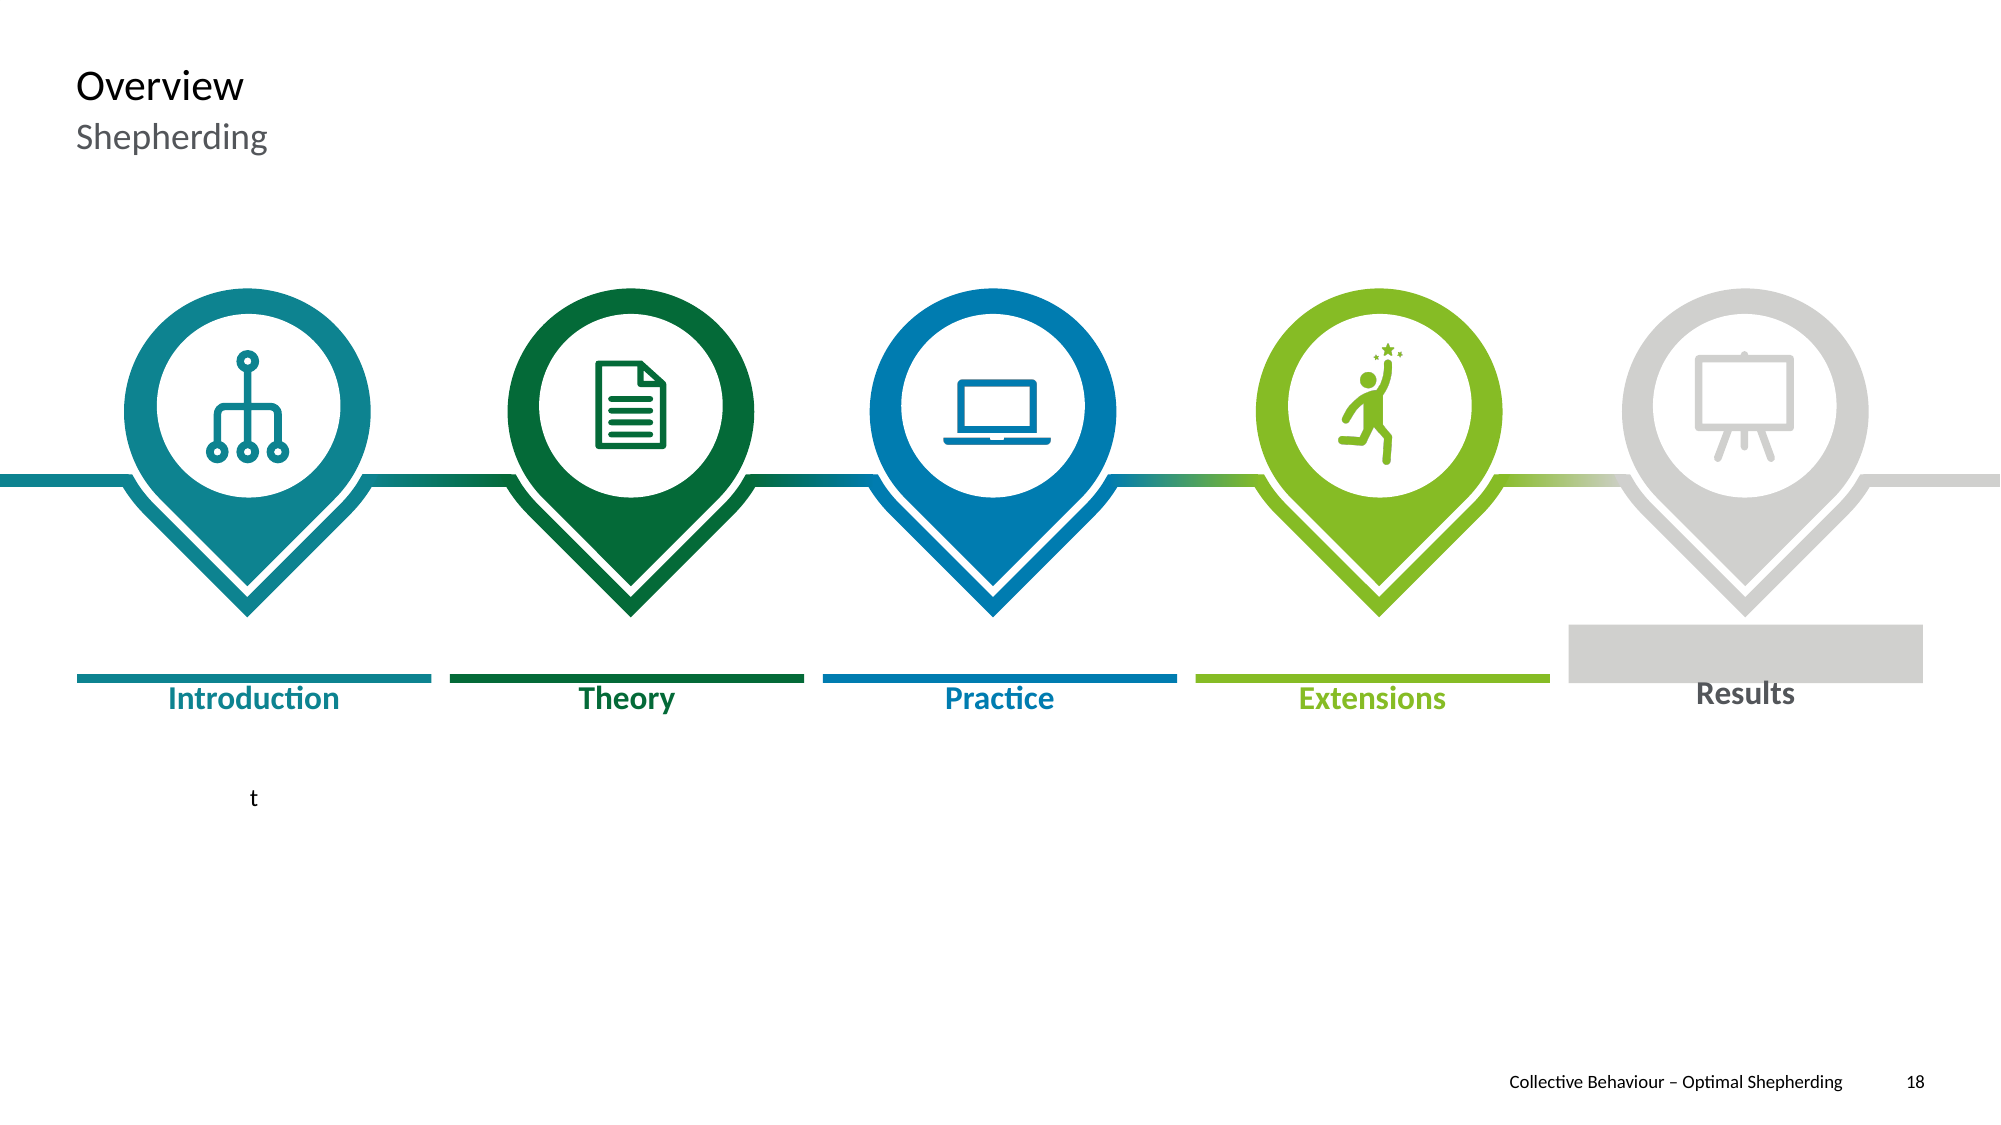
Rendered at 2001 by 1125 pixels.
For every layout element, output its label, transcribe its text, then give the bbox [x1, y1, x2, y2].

text_box Results [1568, 523, 1923, 773]
text_box Introduction t [77, 523, 432, 793]
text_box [115, 288, 379, 618]
picture [1307, 339, 1438, 470]
text_box Extensions [1195, 523, 1550, 793]
text_box [383, 474, 505, 487]
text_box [1613, 288, 1877, 618]
list Shepherding [76, 112, 1926, 237]
text_box [750, 474, 856, 487]
text_box [1880, 474, 2000, 487]
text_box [861, 288, 1125, 618]
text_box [1247, 288, 1511, 618]
text_box [1515, 474, 1608, 487]
text_box [499, 474, 756, 618]
text_box [0, 474, 110, 487]
text_box [539, 313, 723, 498]
text_box [1129, 474, 1242, 487]
title Overview [76, 56, 1926, 112]
text_box Theory [449, 523, 805, 793]
picture [941, 356, 1053, 468]
text_box [507, 288, 755, 587]
text_box Practice [822, 523, 1178, 793]
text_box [595, 360, 667, 450]
